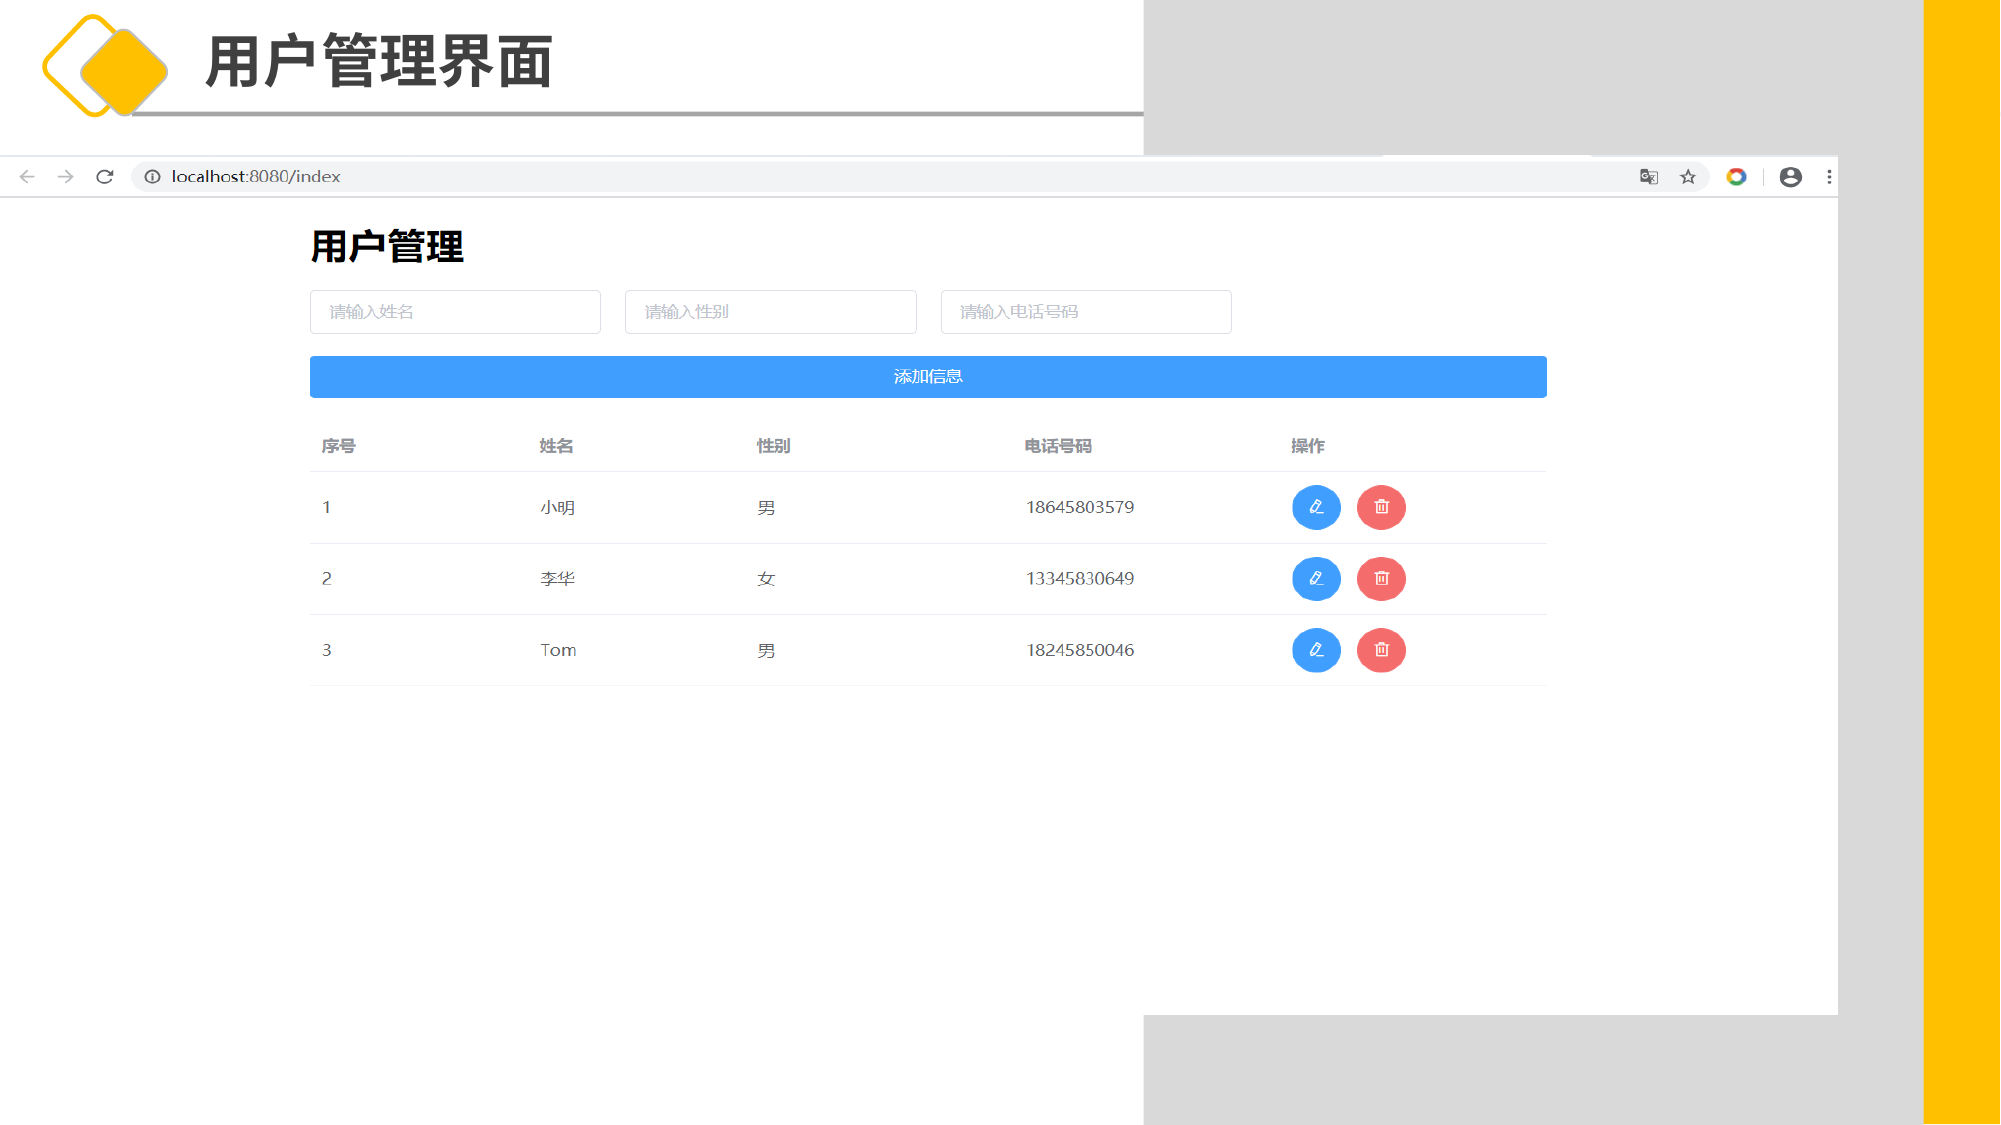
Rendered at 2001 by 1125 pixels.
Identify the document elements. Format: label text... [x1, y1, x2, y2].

picture [0, 155, 1838, 1015]
text_box 用户管理界面 [189, 25, 1048, 115]
text_box [1925, 0, 2000, 1125]
text_box [1143, 0, 1925, 1125]
